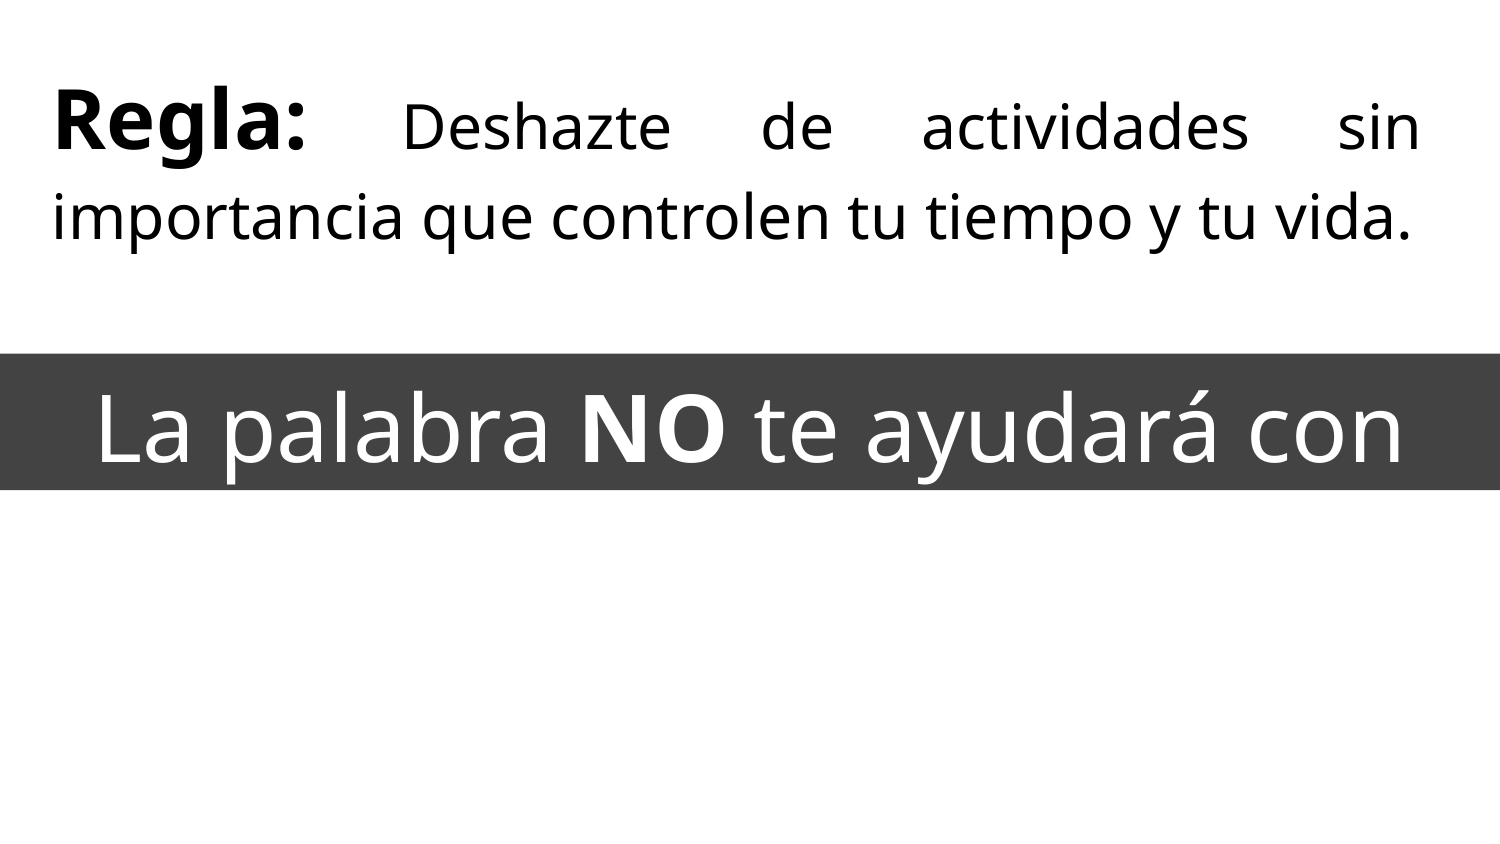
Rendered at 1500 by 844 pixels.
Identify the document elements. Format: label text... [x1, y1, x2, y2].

text_box La palabra NO te ayudará con eso [0, 353, 1500, 491]
text_box Regla: Deshazte de actividades sin importancia que controlen tu tiempo y tu vida. [36, 35, 1440, 314]
